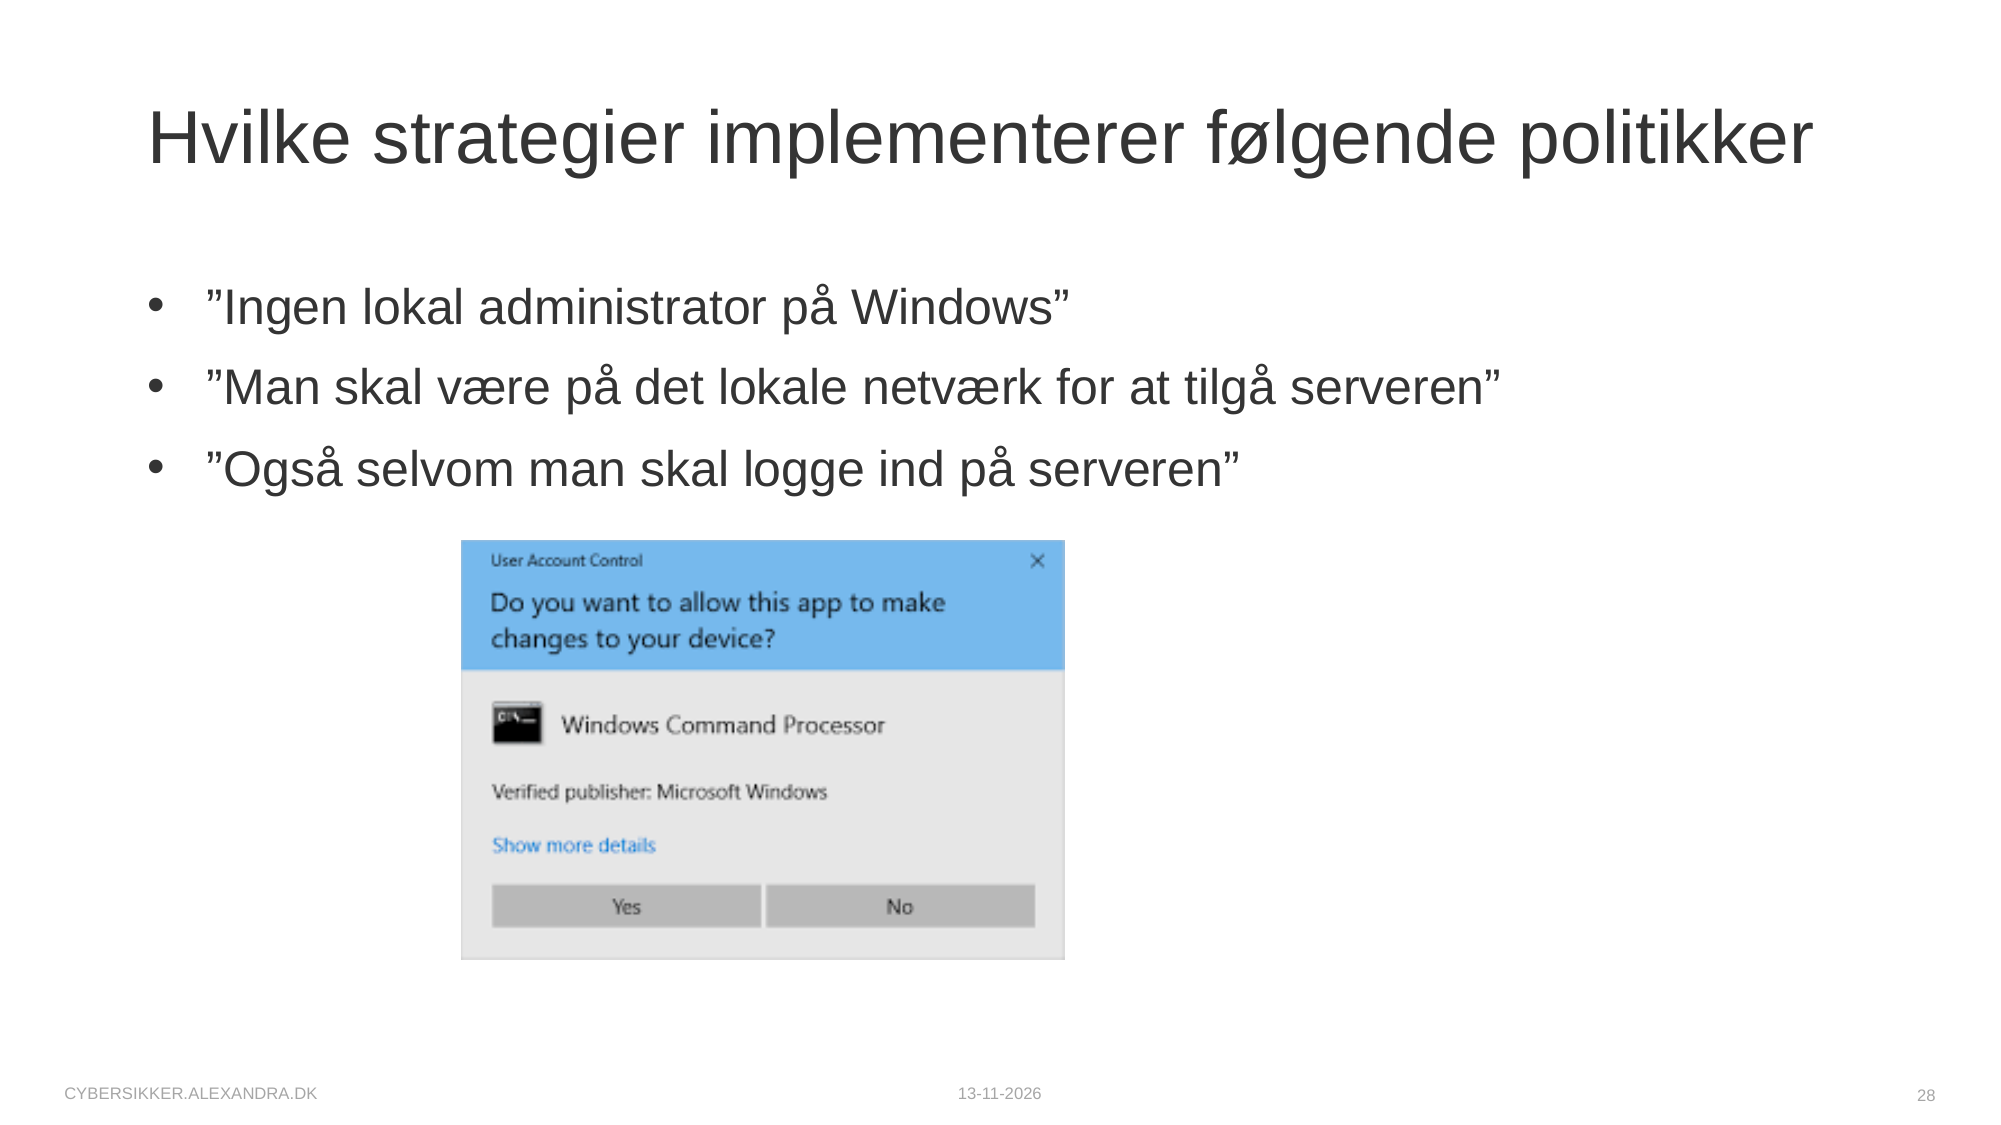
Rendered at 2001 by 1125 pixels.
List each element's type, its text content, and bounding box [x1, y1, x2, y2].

slide_number 28 [1631, 1077, 1951, 1113]
footer cybersikker.alexandra.dk [49, 1075, 565, 1106]
picture [460, 539, 1066, 960]
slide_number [763, 1075, 1237, 1106]
list ”Ingen lokal administrator på Windows” ”Man skal være på det lokale netværk for at tilgå serveren” ”Også selvom man skal logge ind på serveren” [147, 265, 1861, 975]
title Hvilke strategier implementerer følgende politikker [147, 88, 1861, 180]
